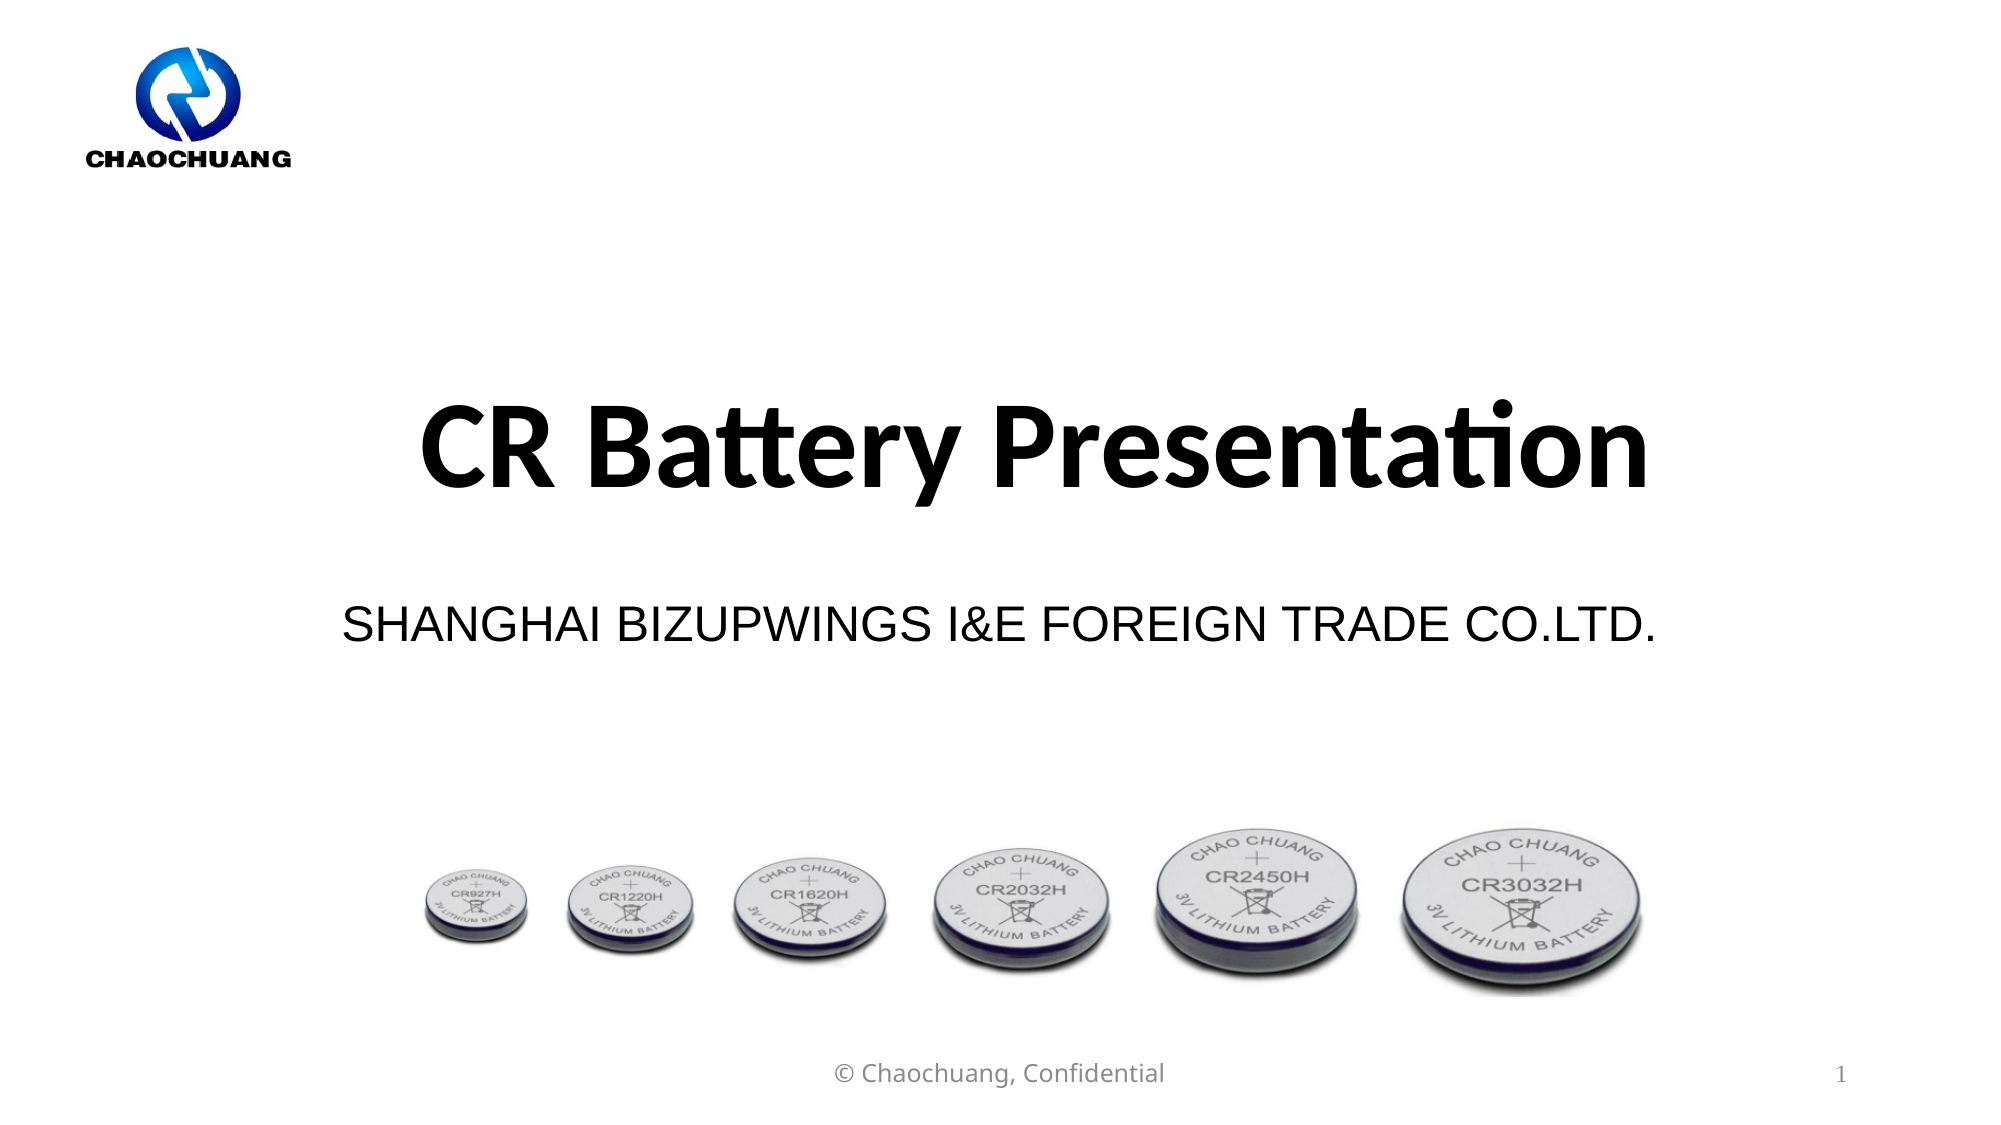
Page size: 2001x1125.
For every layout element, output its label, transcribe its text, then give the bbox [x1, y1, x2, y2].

slide_number 1 [1412, 1042, 1863, 1103]
footer © Chaochuang, Confidential [662, 1042, 1338, 1103]
picture [84, 45, 294, 169]
subtitle SHANGHAI BIZUPWINGS I&E FOREIGN TRADE CO.LTD. [249, 590, 1750, 863]
picture [383, 812, 1689, 997]
title CR Battery Presentation [121, 358, 1952, 523]
